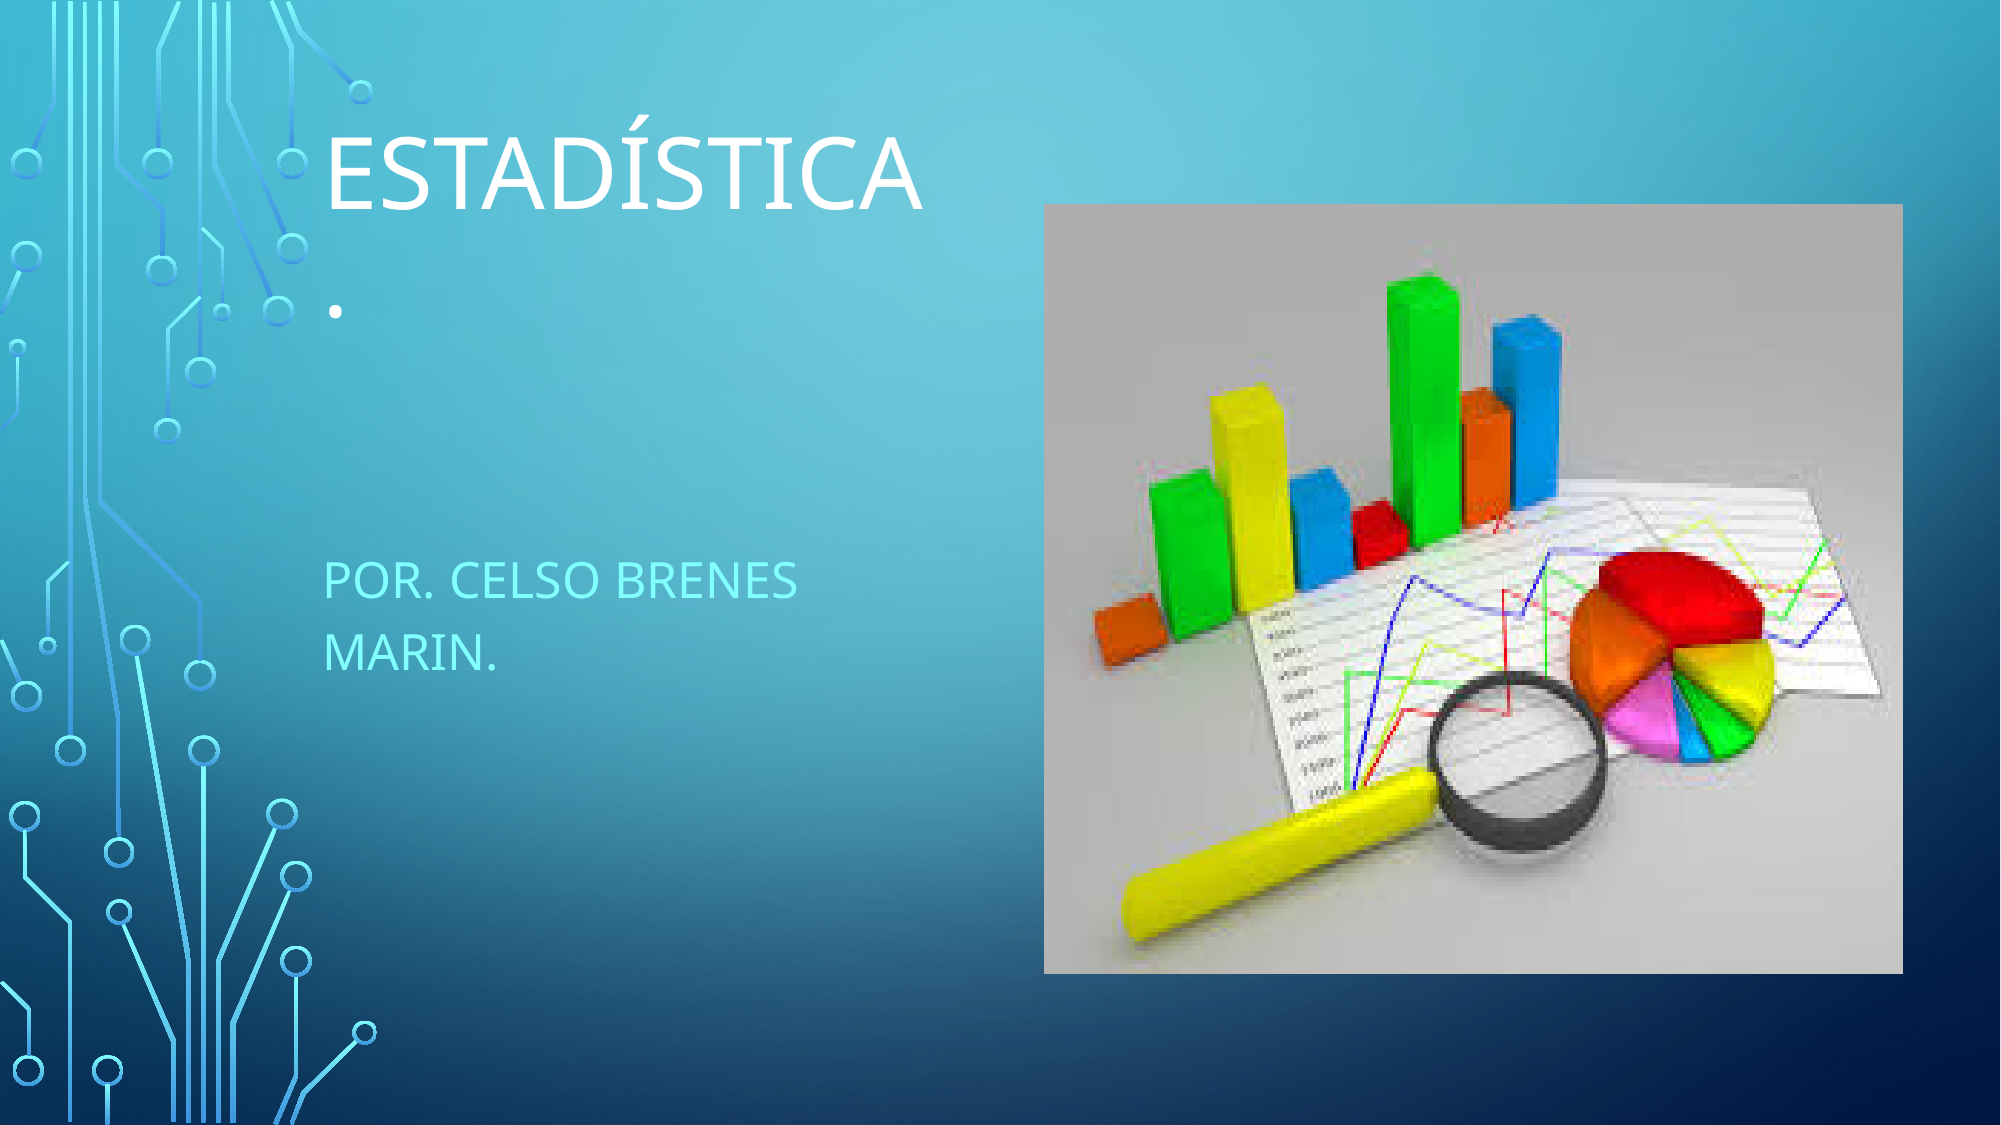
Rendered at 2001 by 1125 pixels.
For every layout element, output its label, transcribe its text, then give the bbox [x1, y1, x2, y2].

picture [1044, 204, 1903, 974]
subtitle Por. Celso brenes Marin. [307, 528, 929, 731]
title Estadística. [307, 178, 956, 347]
